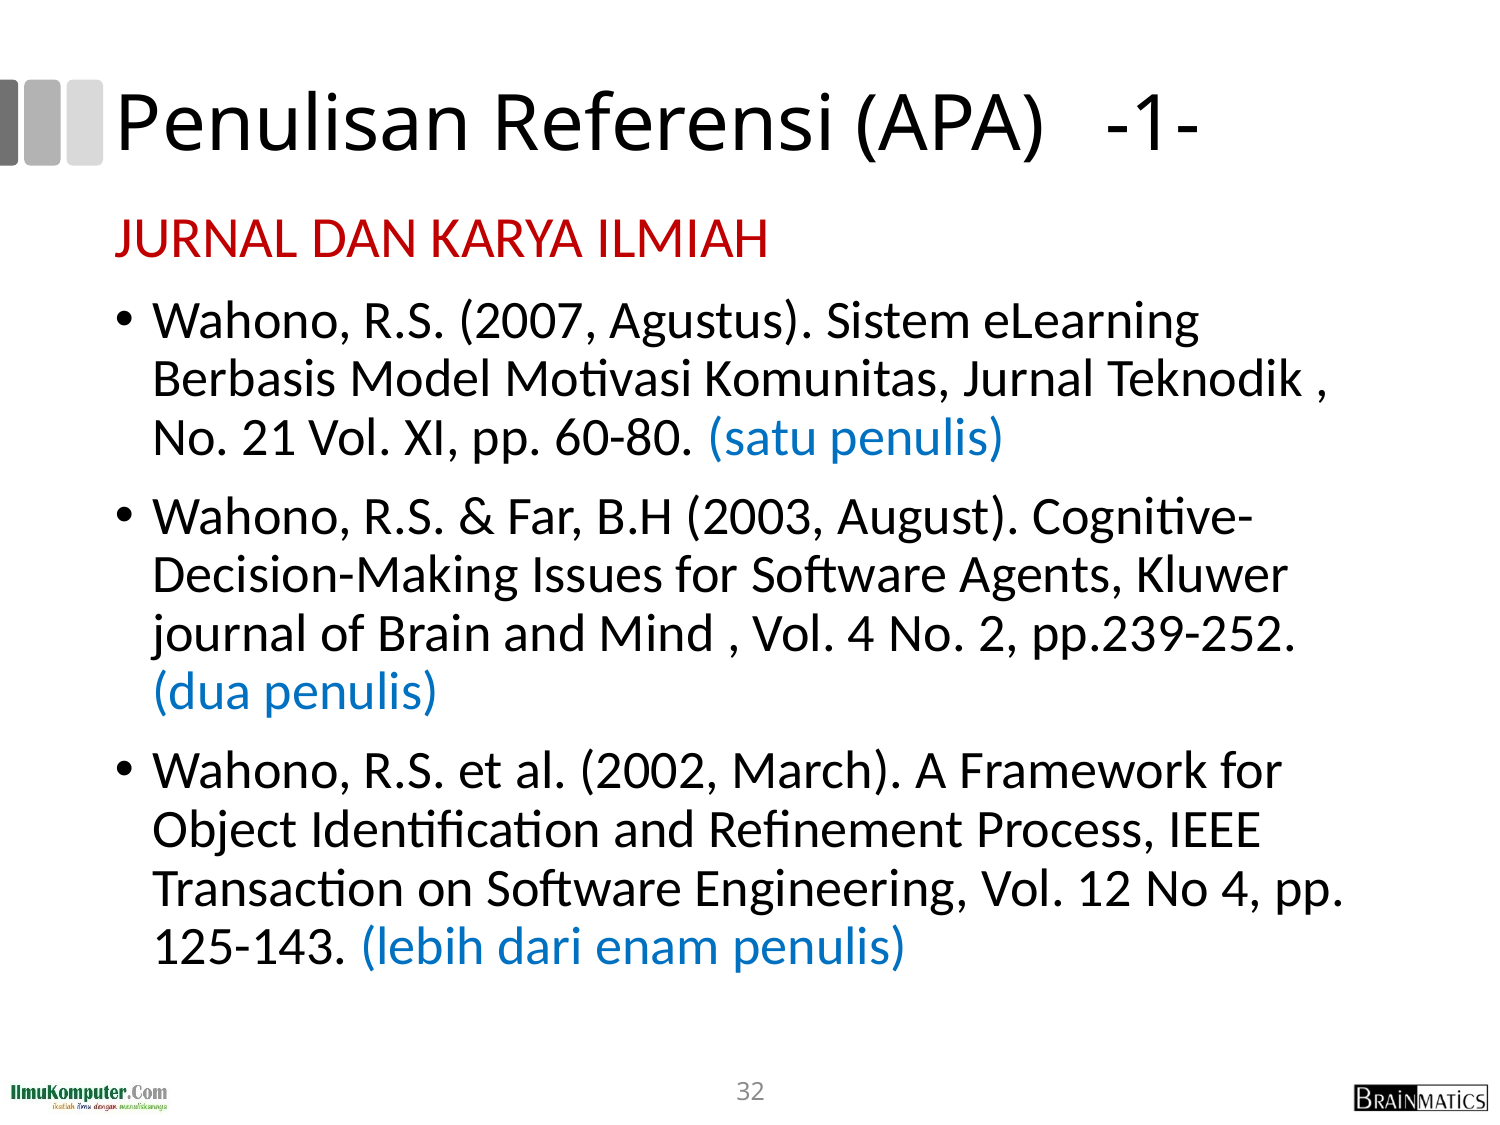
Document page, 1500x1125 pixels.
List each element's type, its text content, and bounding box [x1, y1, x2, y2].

title Penulisan Referensi (APA) -1- [99, 75, 1475, 175]
picture [1351, 1081, 1491, 1115]
picture [4, 1081, 173, 1115]
slide_number 32 [582, 1062, 920, 1123]
list JURNAL DAN KARYA ILMIAH Wahono, R.S. (2007, Agustus). Sistem eLearning Berbasis Model Motivasi Komunitas, Jurnal Teknodik , No. 21 Vol. XI, pp. 60-80. (satu penulis) Wahono, R.S. & Far, B.H (2003, August). Cognitive-Decision-Making Issues for Software Agents, Kluwer journal of Brain and Mind , Vol. 4 No. 2, pp.239-252. (dua penulis) Wahono, R.S. et al. (2002, March). A Framework for Object Identification and Refinement Process, IEEE Transaction on Software Engineering, Vol. 12 No 4, pp. 125-143. (lebih dari enam penulis) [99, 200, 1413, 1024]
